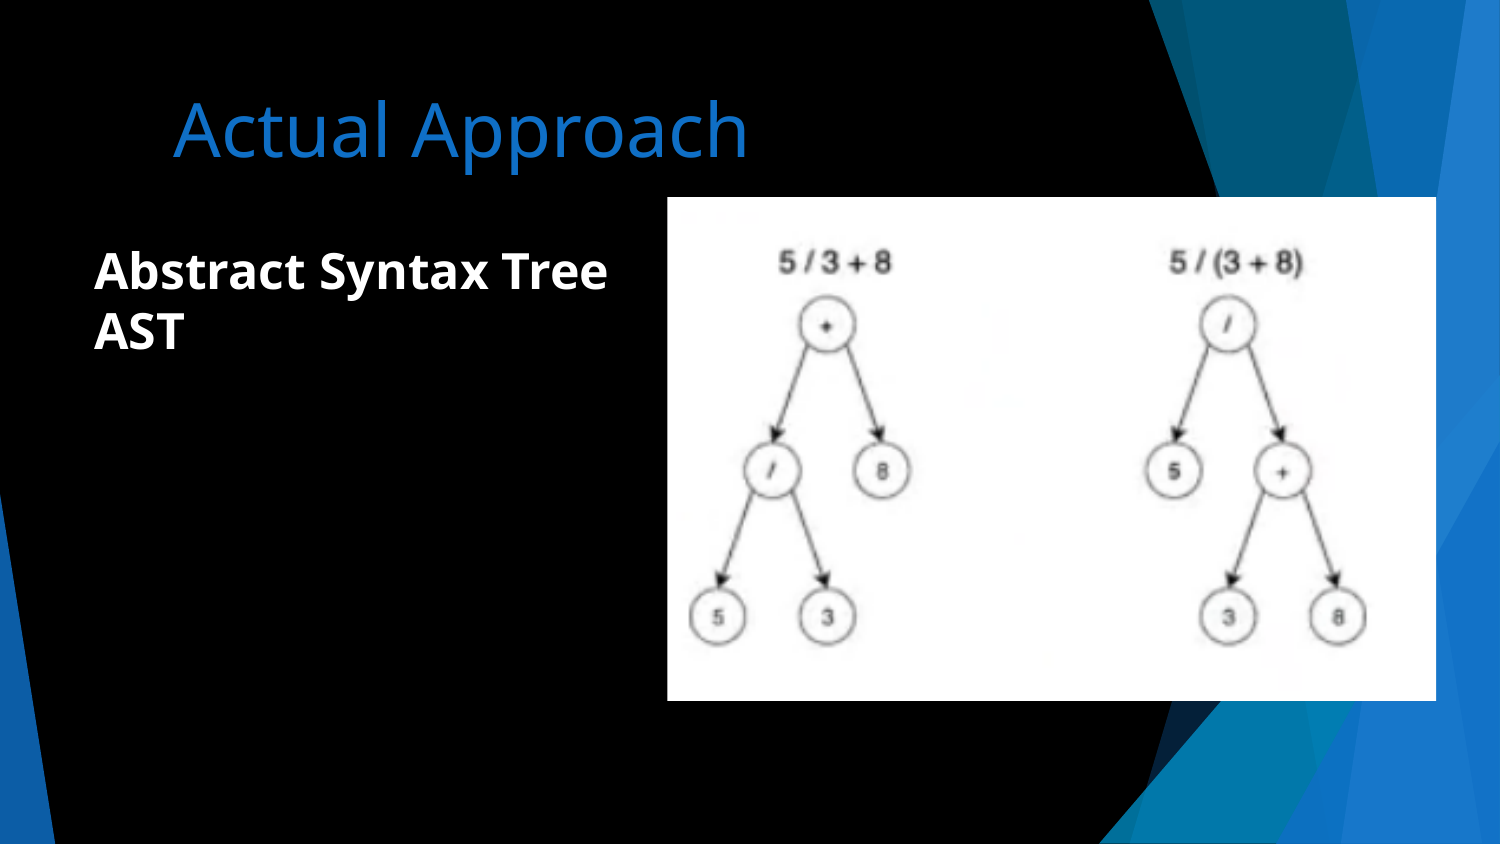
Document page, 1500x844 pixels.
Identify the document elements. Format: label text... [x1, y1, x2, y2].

title Actual Approach [158, 75, 1413, 211]
picture [667, 197, 1437, 701]
text_box Abstract Syntax Tree AST [79, 232, 1421, 736]
